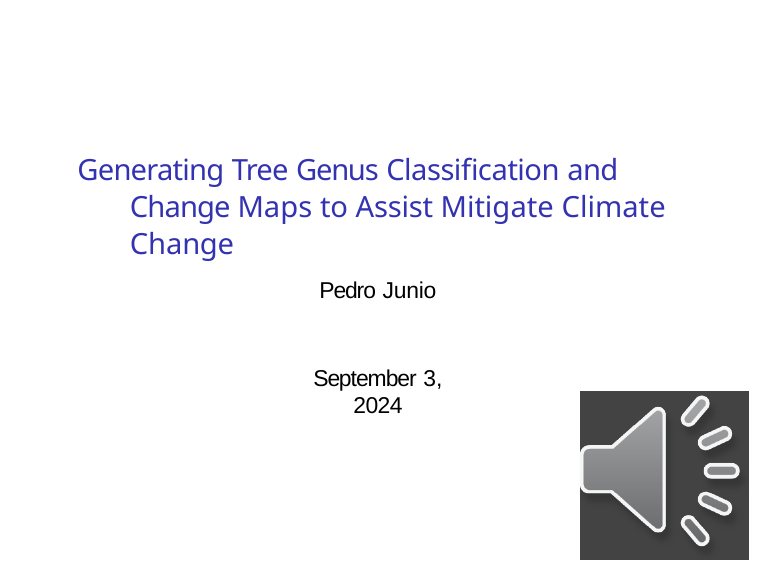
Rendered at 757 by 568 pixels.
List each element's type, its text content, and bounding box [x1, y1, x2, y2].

text_box Generating Tree Genus Classification and Change Maps to Assist Mitigate Climate Change [75, 149, 681, 261]
text_box Pedro Junio September 3, 2024 [286, 273, 470, 419]
picture [578, 390, 750, 562]
